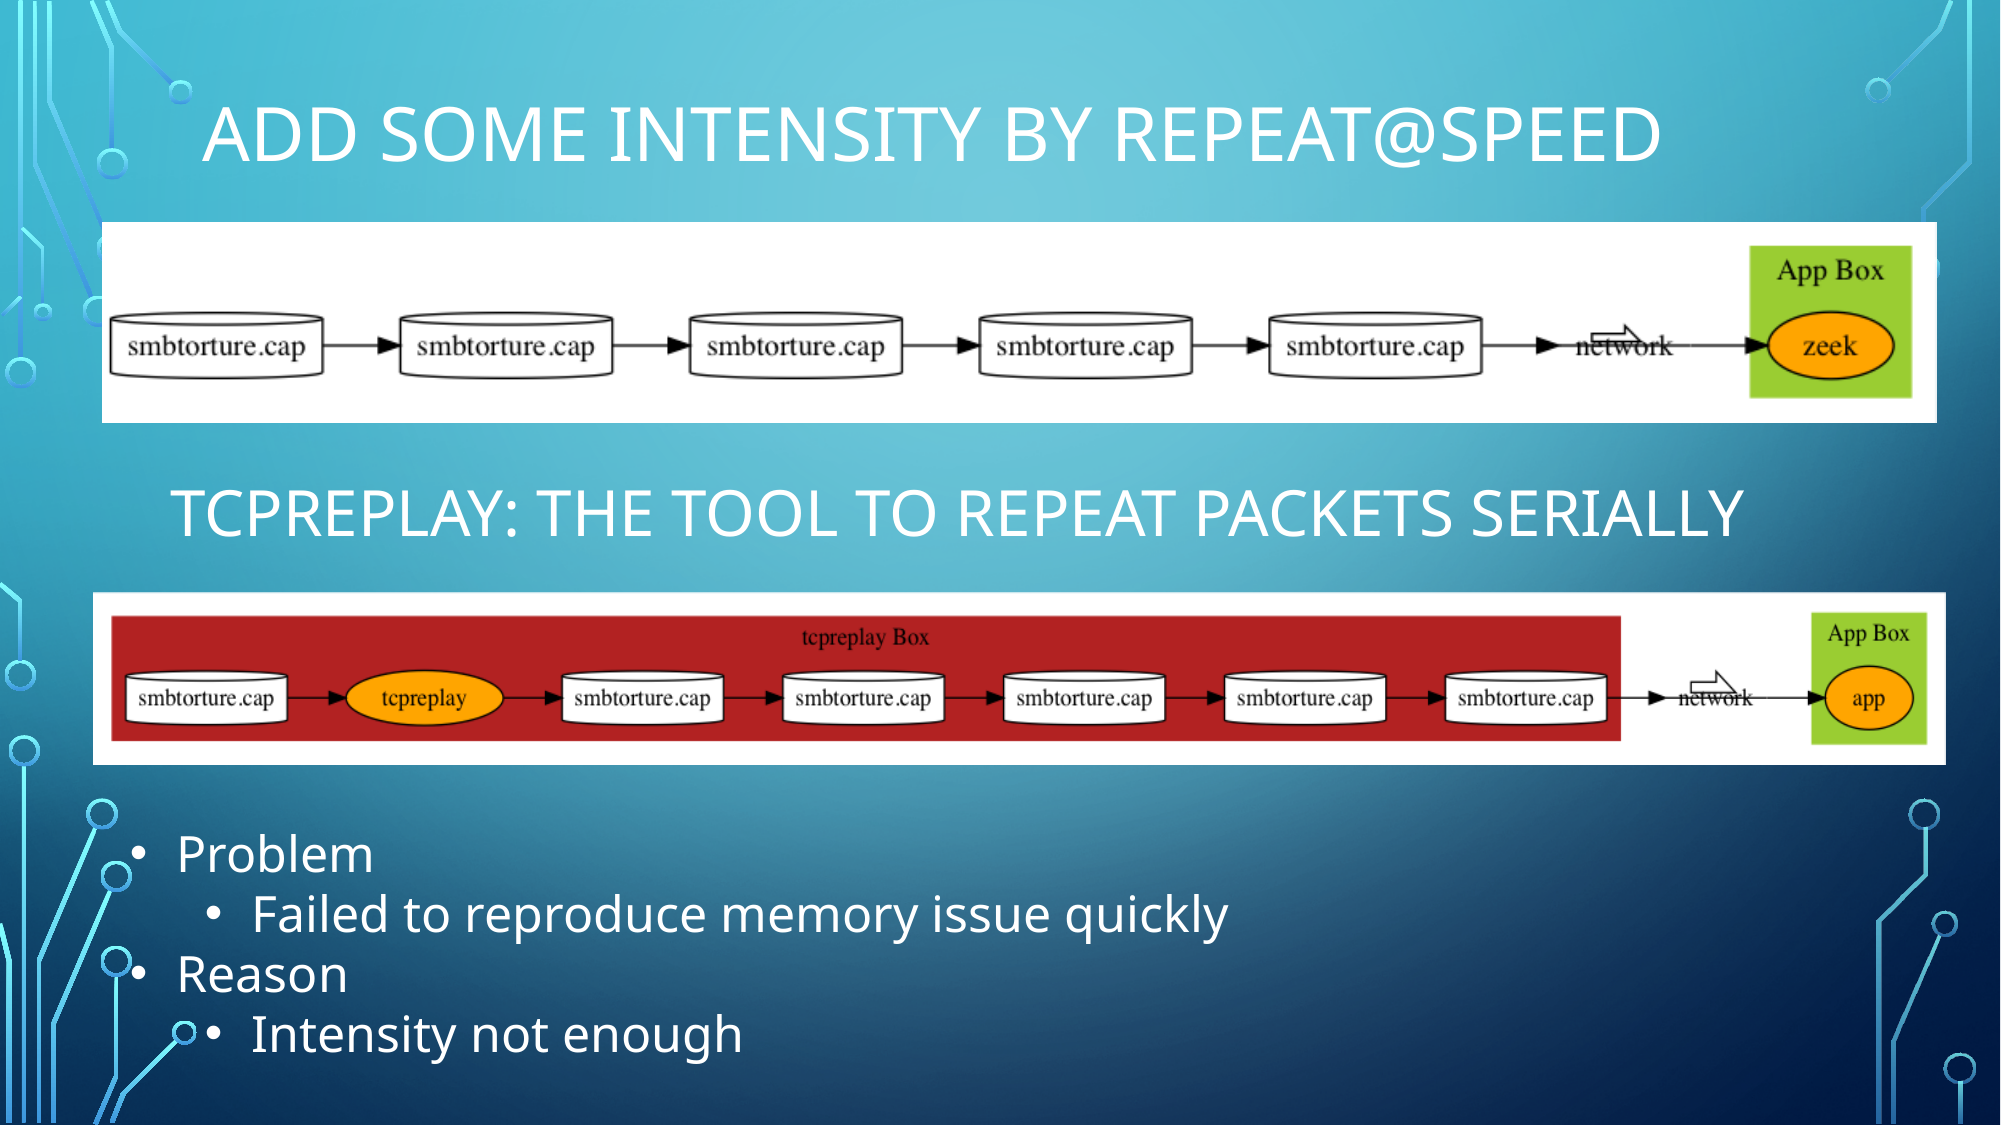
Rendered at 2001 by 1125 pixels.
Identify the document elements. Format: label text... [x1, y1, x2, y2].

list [102, 221, 1938, 423]
text_box Problem Failed to reproduce memory issue quickly Reason Intensity not enough [115, 815, 1244, 1070]
picture [93, 591, 1947, 766]
text_box Tcpreplay: The tool to repeat packets serially [155, 440, 1781, 591]
title Add some intensity by repeat@speed [187, 52, 1813, 221]
